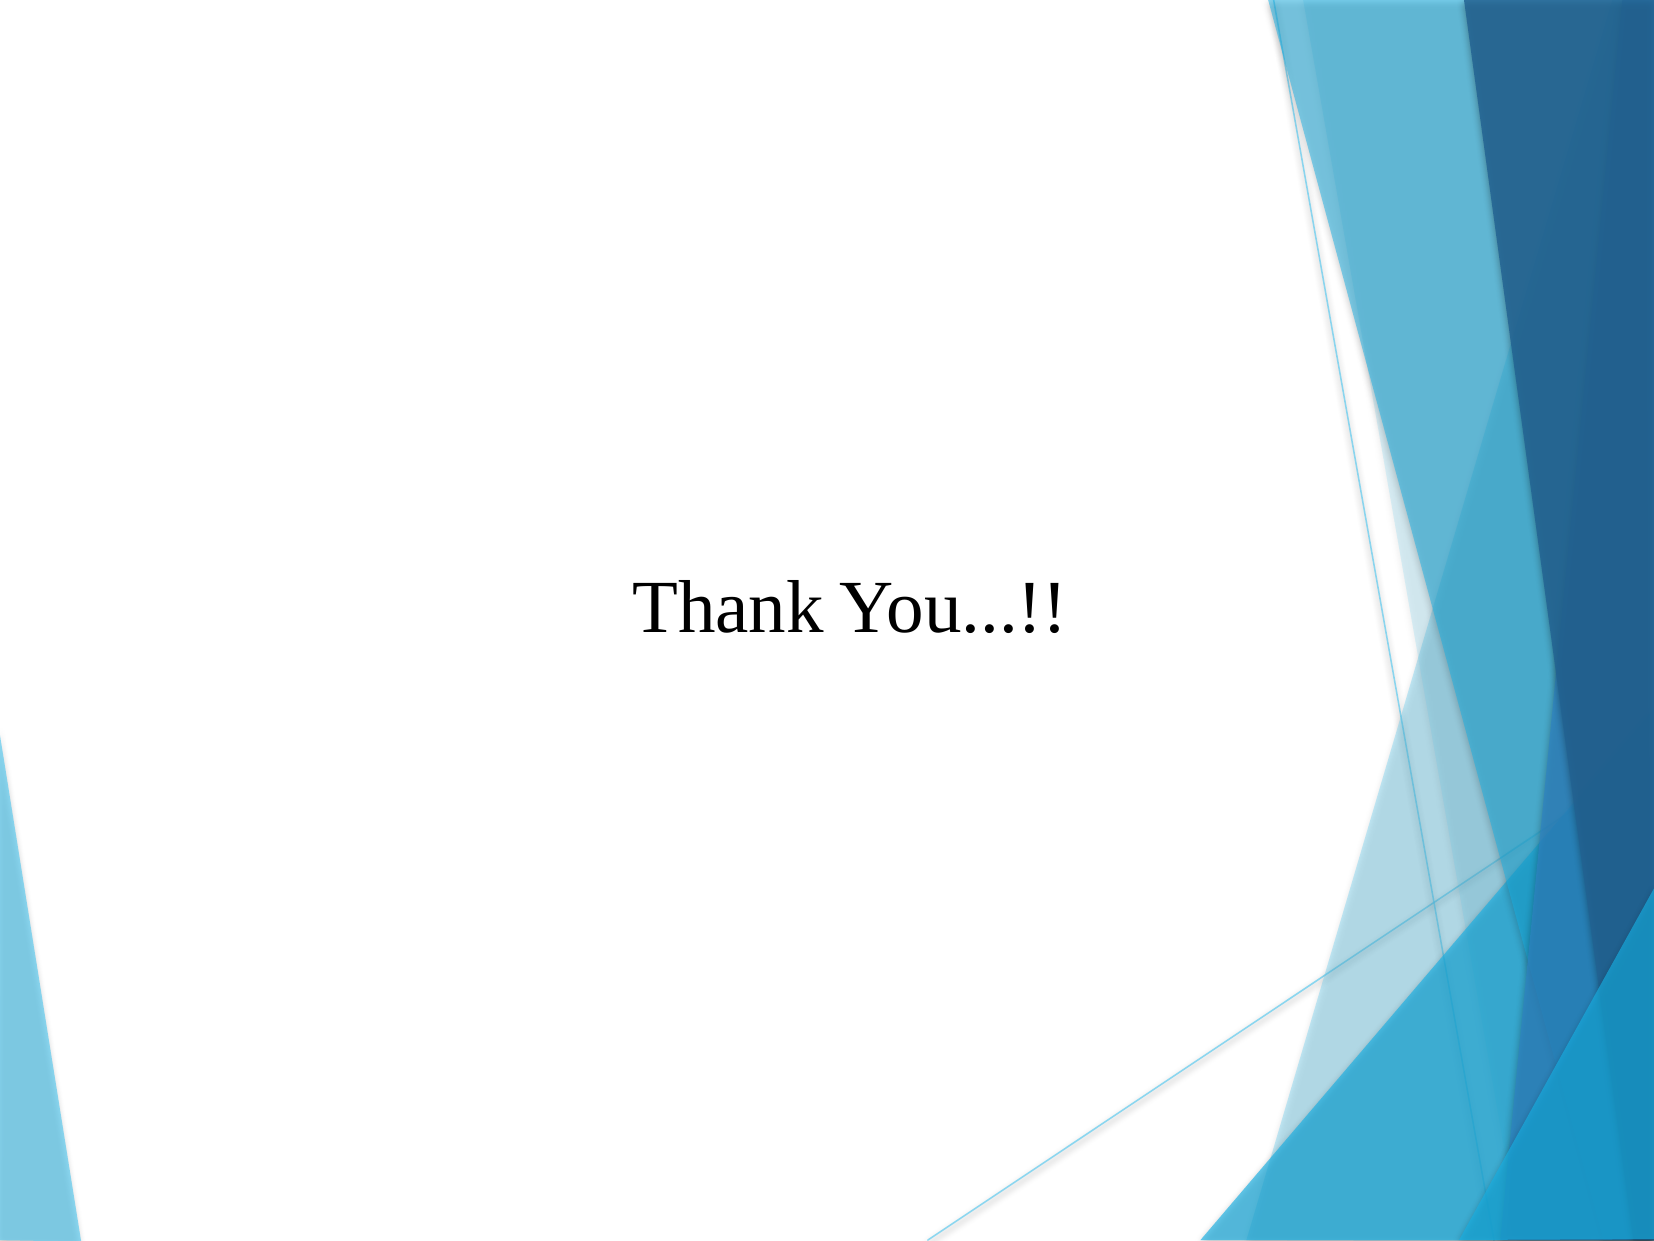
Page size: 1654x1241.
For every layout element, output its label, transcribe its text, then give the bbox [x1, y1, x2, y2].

text_box Thank You...!! [106, 501, 1595, 709]
